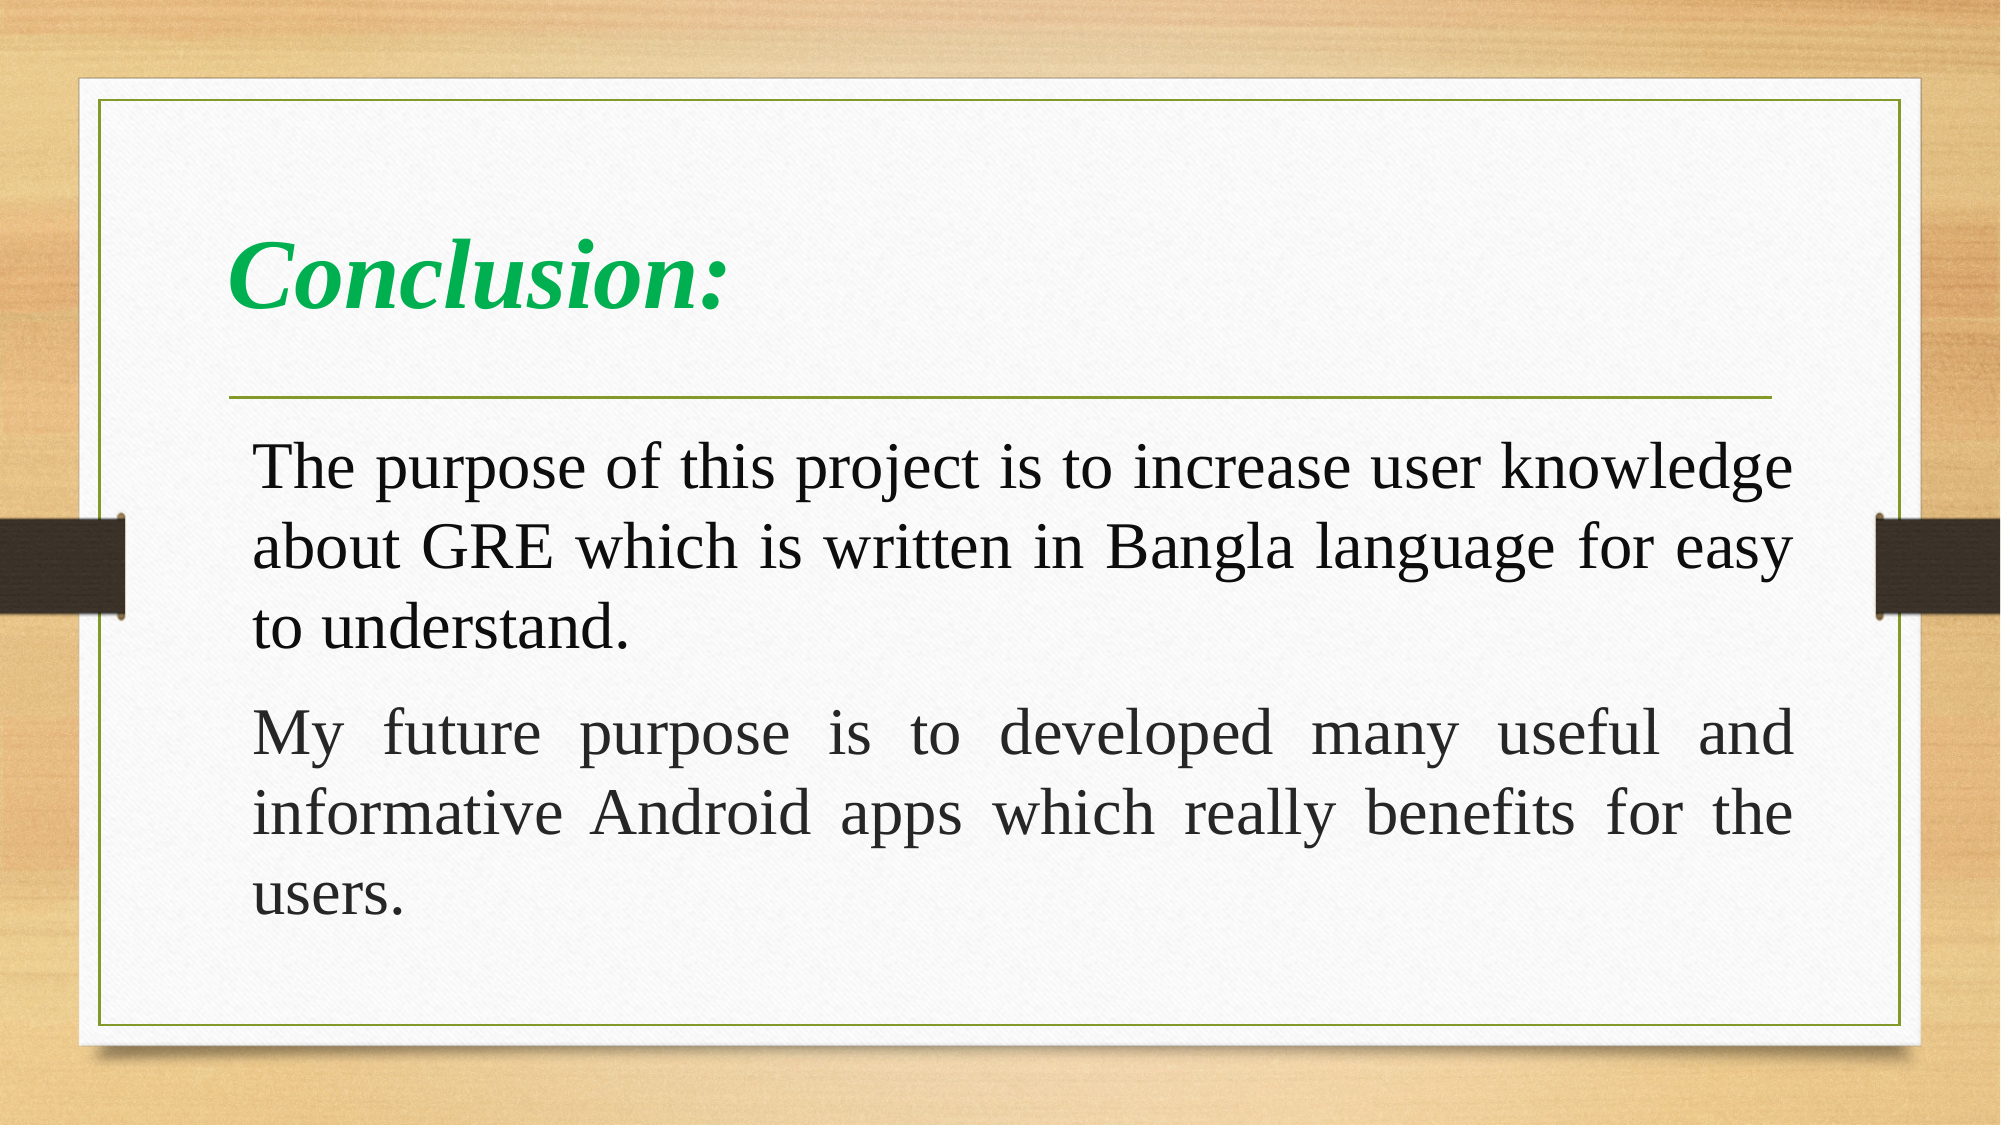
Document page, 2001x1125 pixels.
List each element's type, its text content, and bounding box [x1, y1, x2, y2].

title Conclusion: [212, 161, 1788, 375]
picture [0, 0, 2001, 1125]
list The purpose of this project is to increase user knowledge about GRE which is written in Bangla language for easy to understand. My future purpose is to developed many useful and informative Android apps which really benefits for the users. [237, 414, 1813, 1046]
